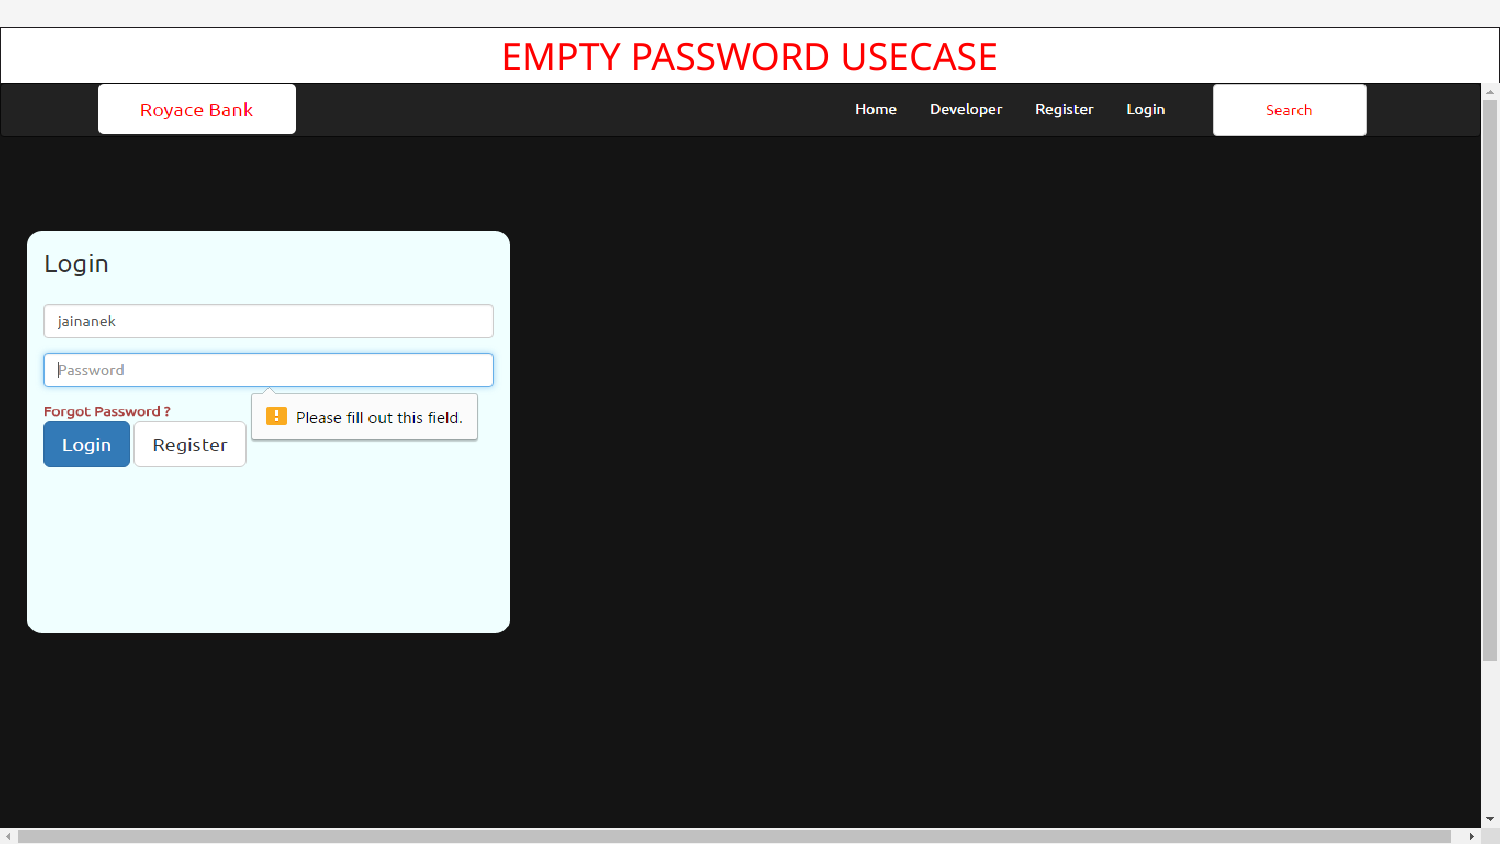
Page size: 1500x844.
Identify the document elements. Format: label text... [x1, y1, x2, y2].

picture [0, 83, 1500, 844]
text_box EMPTY PASSWORD USECASE [0, 27, 1500, 83]
